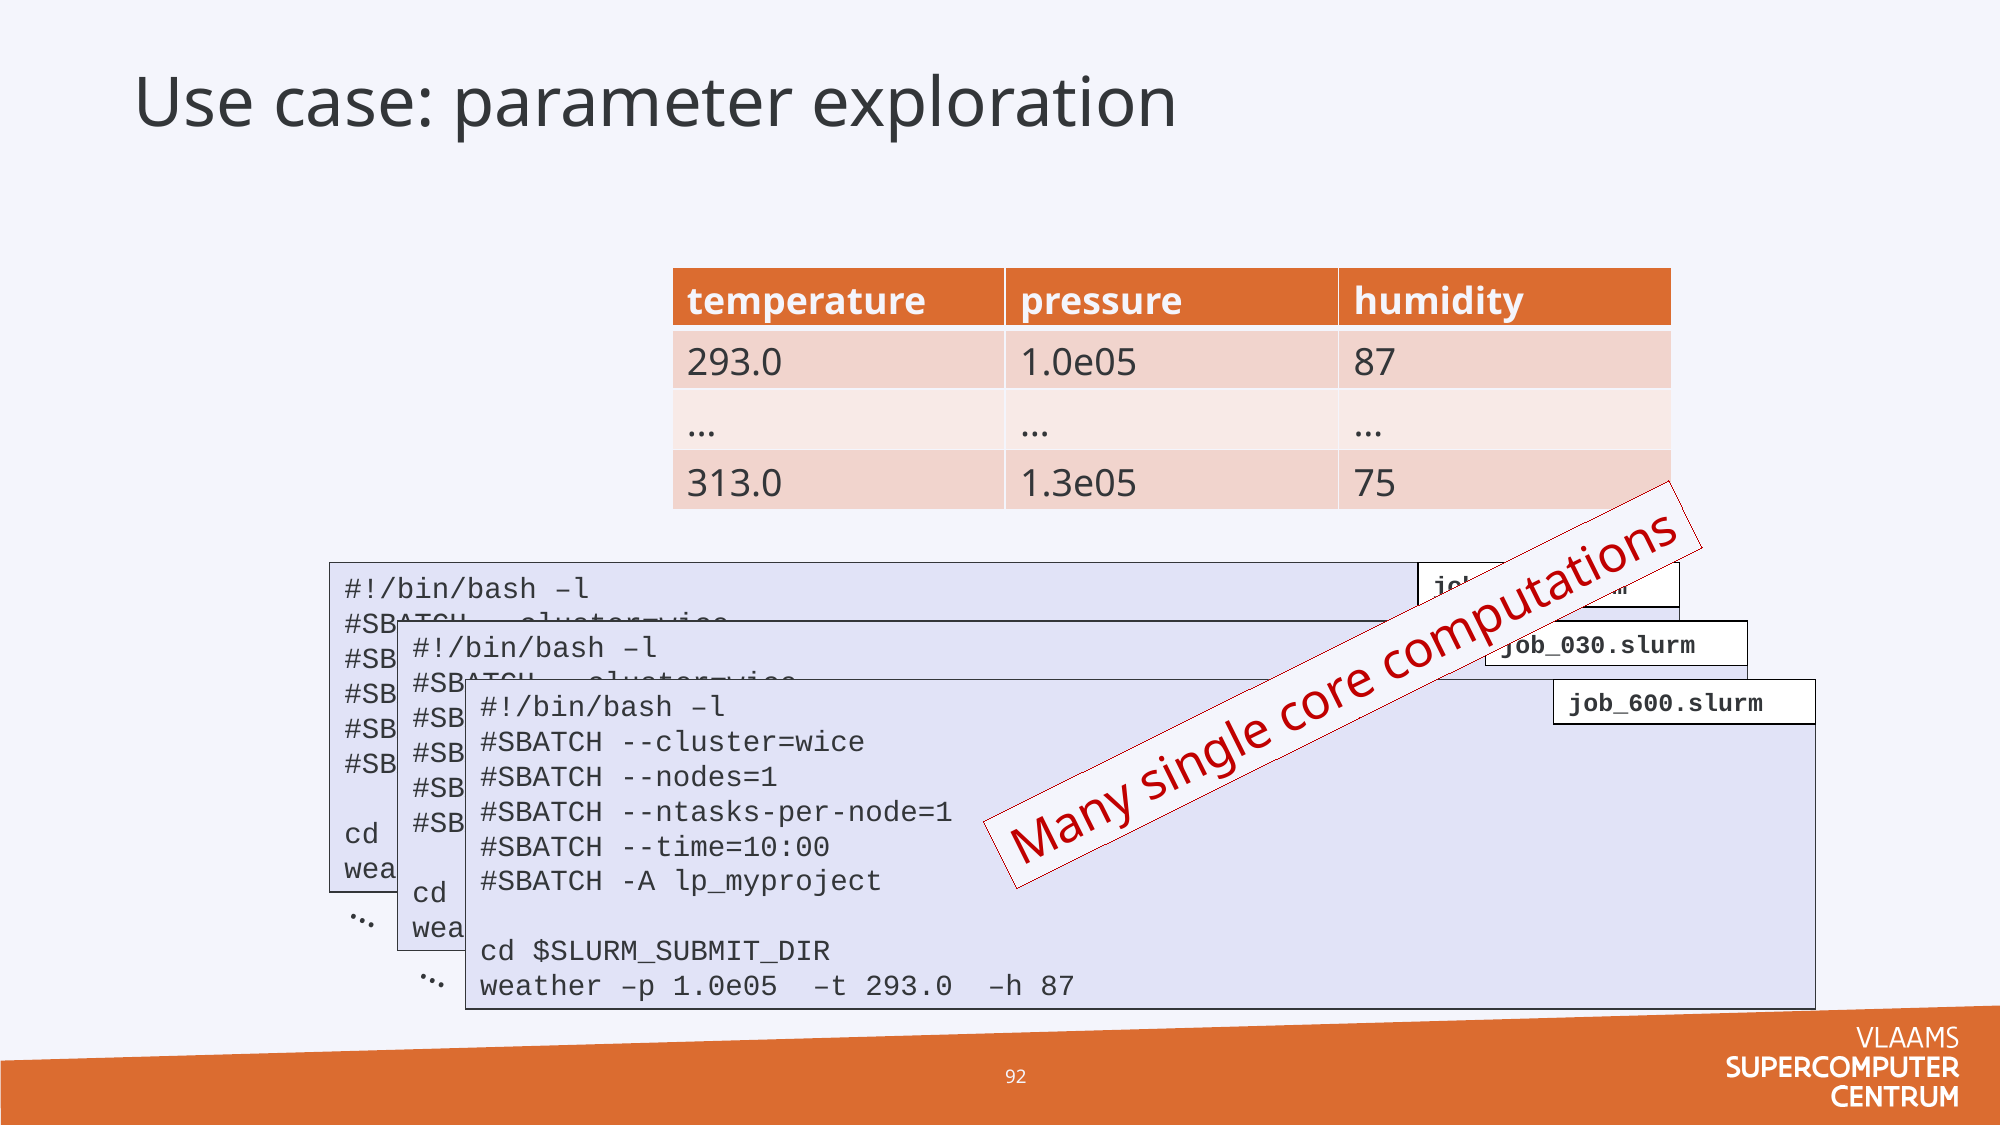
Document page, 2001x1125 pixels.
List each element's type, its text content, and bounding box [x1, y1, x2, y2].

text_box 92 [958, 1047, 1042, 1108]
text_box Many single core computations [1505, 480, 1703, 562]
table_cell 313.0 [673, 450, 1004, 509]
table_cell 1.0e05 [1006, 331, 1338, 388]
text_box Use case: parameter exploration [118, 0, 1941, 213]
table_cell 293.0 [673, 331, 1004, 388]
table_cell … [673, 390, 1004, 449]
picture [1725, 1021, 1960, 1117]
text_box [409, 679, 1816, 1013]
table_header temperature [673, 268, 1004, 325]
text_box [329, 562, 1680, 896]
table_cell 1.3e05 [1006, 450, 1338, 509]
table_cell … [1006, 390, 1338, 449]
table_cell 87 [1339, 331, 1671, 388]
table_cell 75 [1339, 450, 1671, 509]
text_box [339, 621, 1748, 955]
table_cell … [1339, 390, 1671, 449]
table_header humidity [1339, 268, 1671, 325]
table_header pressure [1006, 268, 1338, 325]
